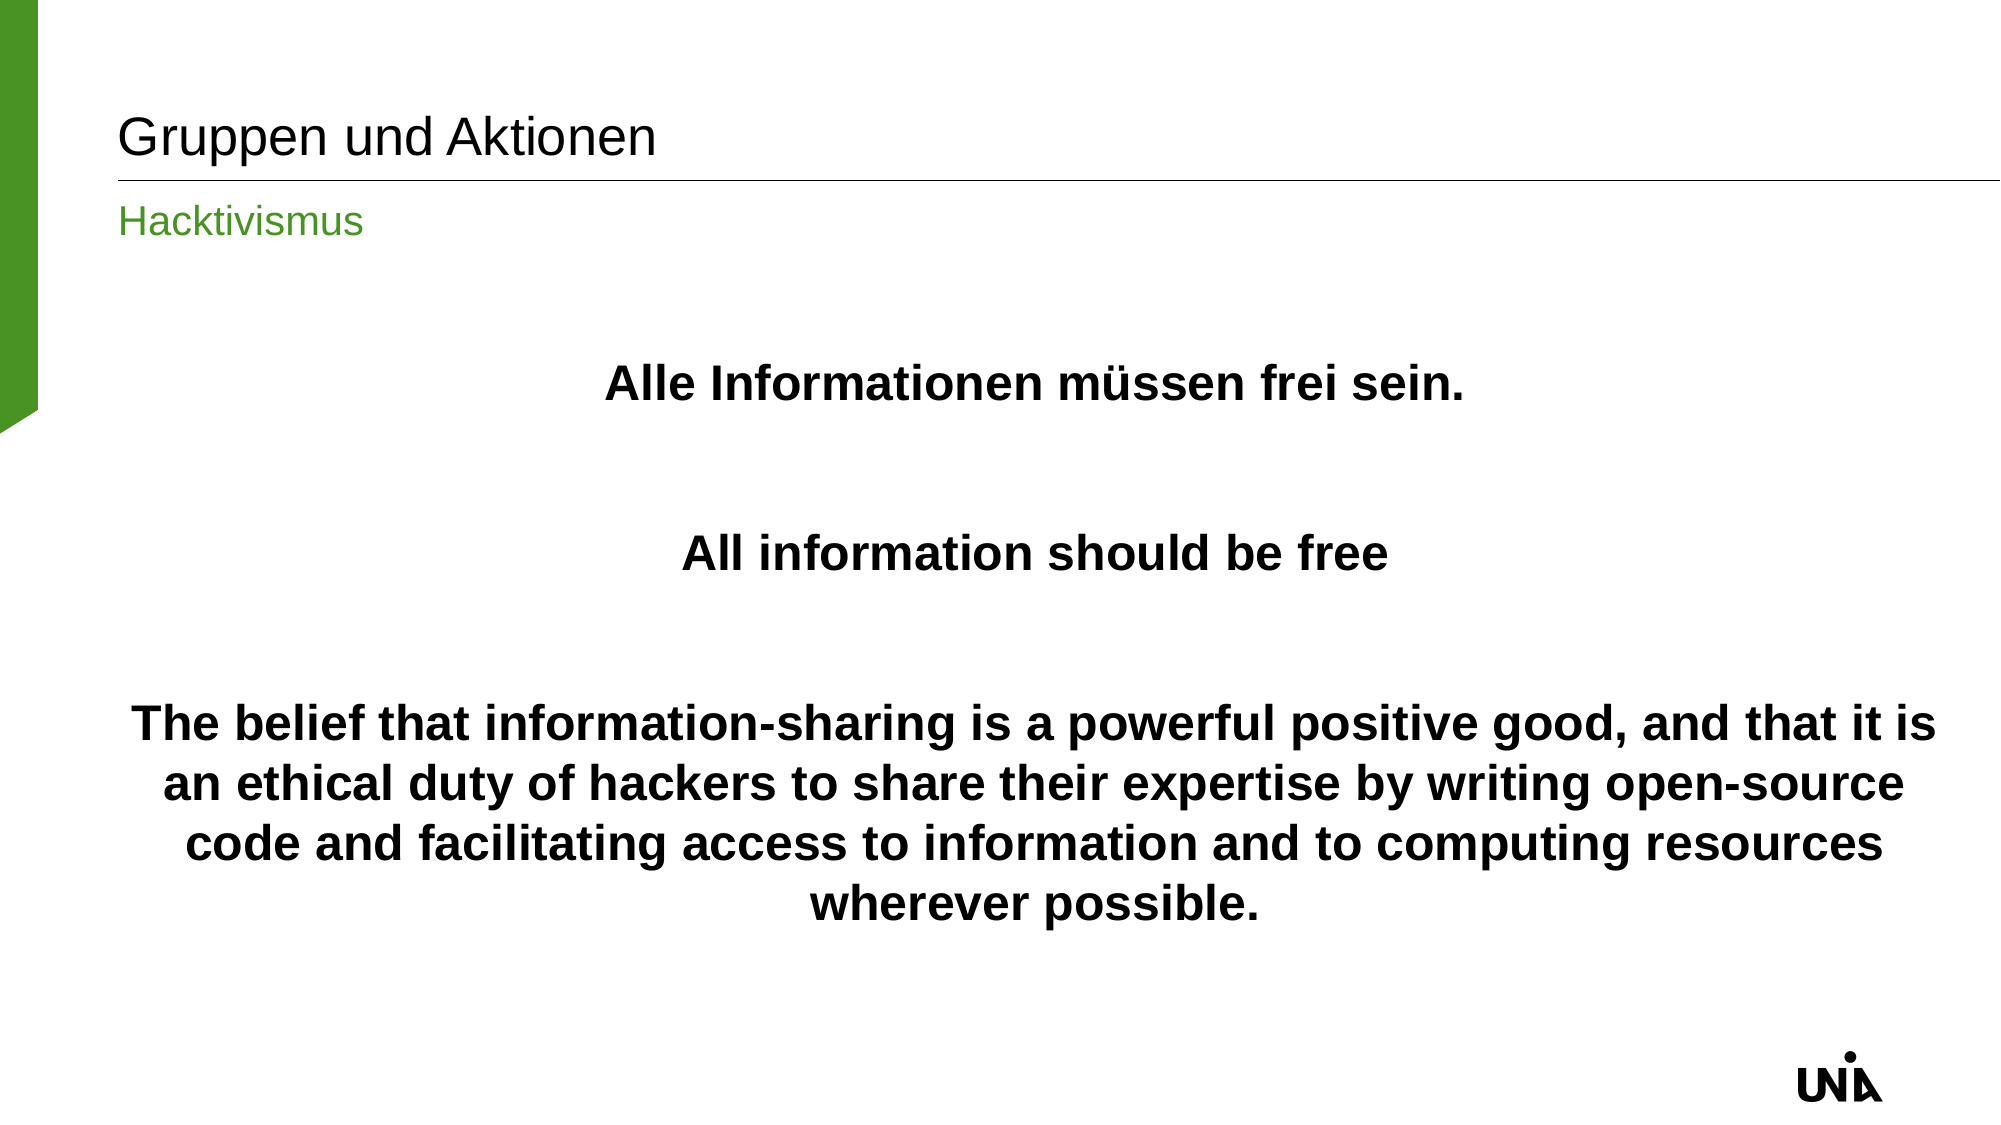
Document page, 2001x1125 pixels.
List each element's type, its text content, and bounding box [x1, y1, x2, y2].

title Gruppen und Aktionen [117, 0, 1882, 167]
subtitle Hacktivismus [117, 193, 1882, 254]
picture [1798, 1056, 1883, 1102]
list Alle Informationen müssen frei sein. All information should be free The belief that information-sharing is a powerful positive good, and that it is an ethical duty of hackers to share their expertise by writing open-source code and facilitating access to information and to computing resources wherever possible. [117, 280, 1951, 1056]
